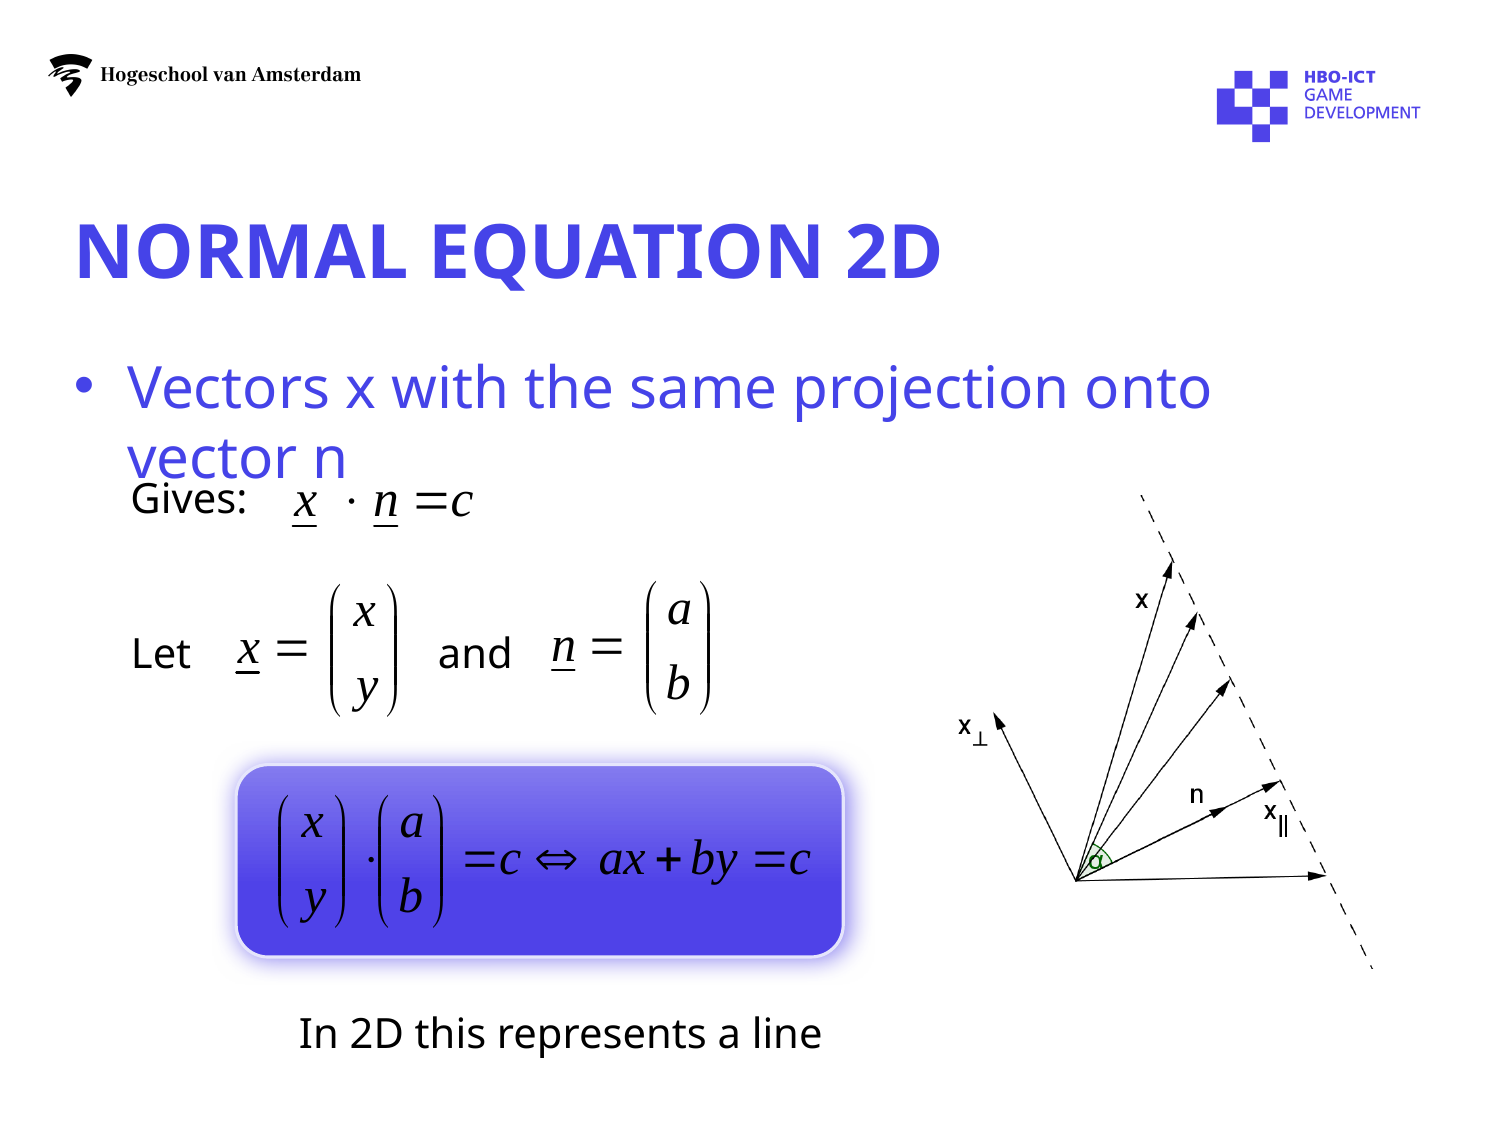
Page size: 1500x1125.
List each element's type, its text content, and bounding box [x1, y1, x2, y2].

text_box In 2D this represents a line [284, 999, 838, 1065]
list Vectors x with the same projection onto vector n [58, 342, 1410, 1006]
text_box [211, 575, 429, 727]
picture [1181, 35, 1447, 166]
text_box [283, 464, 482, 538]
text_box Let [116, 619, 206, 685]
picture [48, 54, 361, 97]
picture [881, 495, 1422, 969]
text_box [251, 786, 821, 938]
text_box and [434, 619, 521, 685]
title normal equation 2D [59, 154, 1409, 342]
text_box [526, 573, 741, 724]
text_box Gives: [115, 464, 263, 530]
